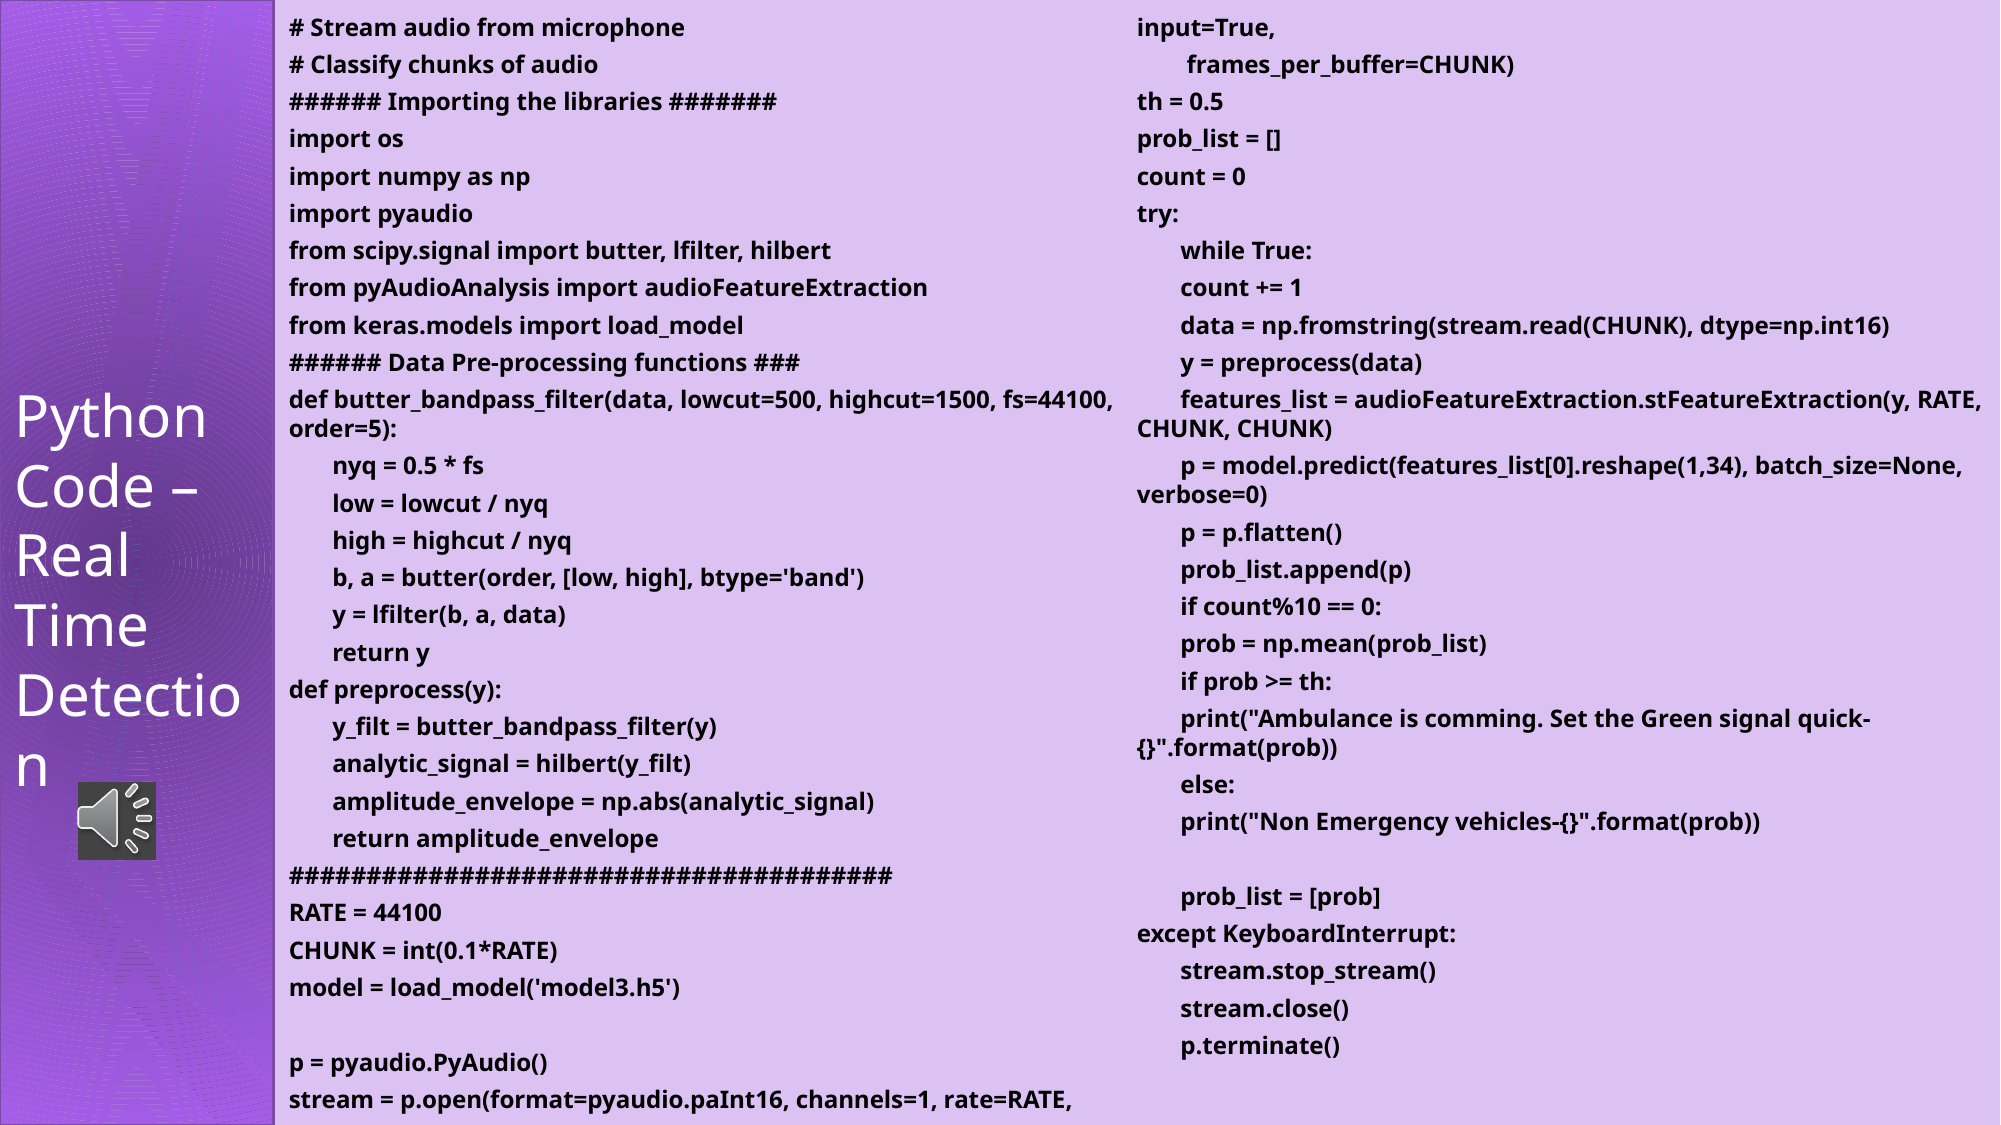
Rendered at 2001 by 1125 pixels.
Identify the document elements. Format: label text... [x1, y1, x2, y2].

list # Stream audio from microphone # Classify chunks of audio ###### Importing the libraries ####### import os import numpy as np import pyaudio from scipy.signal import butter, lfilter, hilbert from pyAudioAnalysis import audioFeatureExtraction from keras.models import load_model ###### Data Pre-processing functions ### def butter_bandpass_filter(data, lowcut=500, highcut=1500, fs=44100, order=5): nyq = 0.5 * fs low = lowcut / nyq high = highcut / nyq b, a = butter(order, [low, high], btype='band') y = lfilter(b, a, data) return y def preprocess(y): y_filt = butter_bandpass_filter(y) analytic_signal = hilbert(y_filt) amplitude_envelope = np.abs(analytic_signal) return amplitude_envelope ####################################### RATE = 44100 CHUNK = int(0.1*RATE) model = load_model('model3.h5') p = pyaudio.PyAudio() stream = p.open(format=pyaudio.paInt16, channels=1, rate=RATE, input=True, frames_per_buffer=CHUNK) th = 0.5 prob_list = [] count = 0 try: while True: count += 1 data = np.fromstring(stream.read(CHUNK), dtype=np.int16) y = preprocess(data) features_list = audioFeatureExtraction.stFeatureExtraction(y, RATE, CHUNK, CHUNK) p = model.predict(features_list[0].reshape(1,34), batch_size=None, verbose=0) p = p.flatten() prob_list.append(p) if count%10 == 0: prob = np.mean(prob_list) if prob >= th: print("Ambulance is comming. Set the Green signal quick- {}".format(prob)) else: print("Non Emergency vehicles-{}".format(prob)) prob_list = [prob] except KeyboardInterrupt: stream.stop_stream() stream.close() p.terminate() [275, 0, 2000, 1125]
picture [76, 780, 158, 861]
text_box [0, 0, 275, 1125]
text_box Python Code – Real Time Detection [0, 371, 274, 806]
